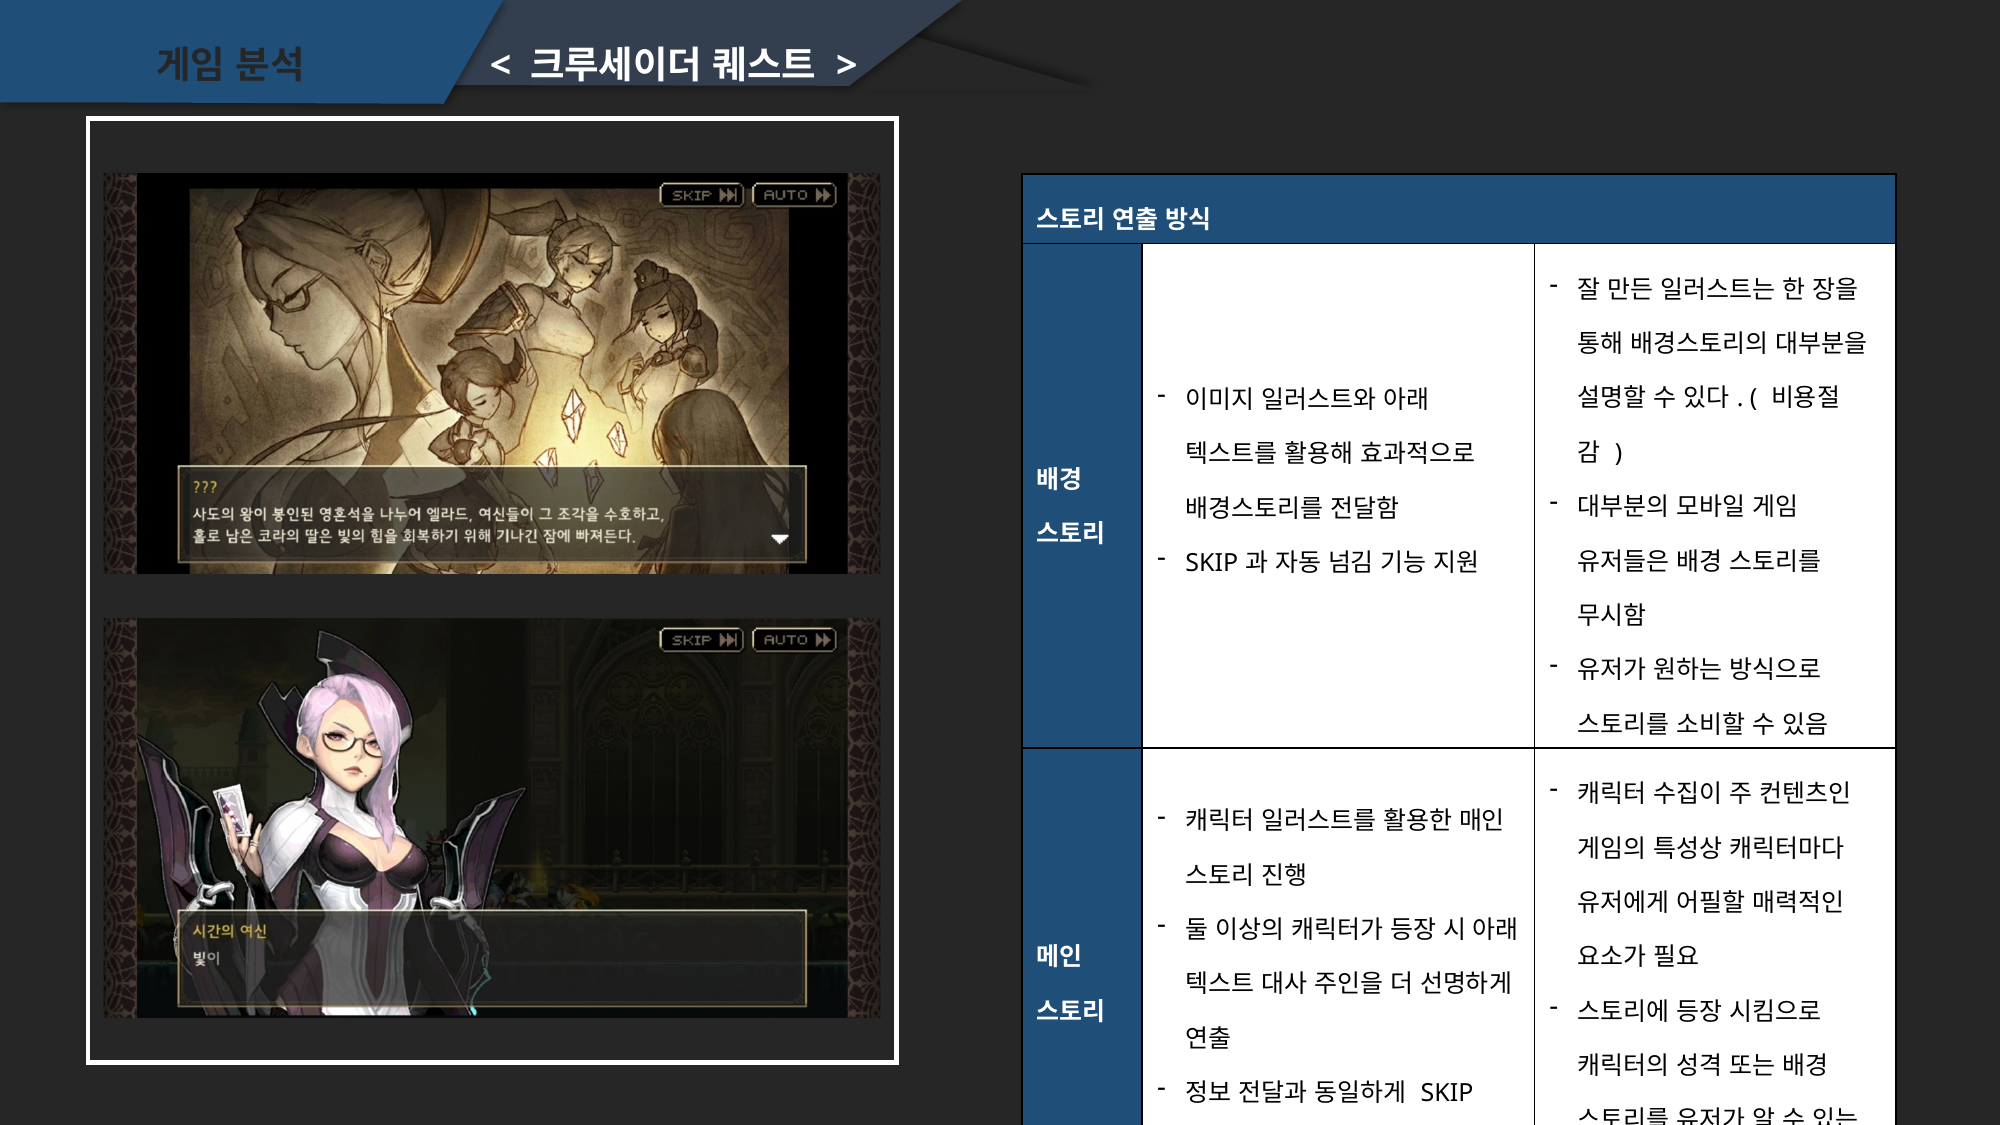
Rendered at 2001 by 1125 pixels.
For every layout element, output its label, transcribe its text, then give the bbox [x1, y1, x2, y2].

list < 크루세이더 퀘스트 > [453, 14, 895, 90]
table_cell 캐릭터 일러스트를 활용한 매인 스토리 진행 둘 이상의 캐릭터가 등장 시 아래 텍스트 대사 주인을 더 선명하게 연출 정보 전달과 동일하게 SKIP버튼이 존재함 [1143, 749, 1534, 1125]
table_cell 배경 스토리 [1023, 244, 1141, 747]
table_header 스토리 연출 방식 [1023, 175, 1895, 243]
table_cell 이미지 일러스트와 아래 텍스트를 활용해 효과적으로 배경스토리를 전달함 SKIP과 자동 넘김 기능 지원 [1143, 244, 1534, 747]
table_cell 메인 스토리 [1023, 749, 1141, 1125]
list 게임 분석 [32, 14, 429, 90]
picture [103, 173, 881, 574]
picture [103, 618, 881, 1018]
table_cell 잘 만든 일러스트는 한 장을 통해 배경스토리의 대부분을 설명할 수 있다. ( 비용절감 ) 대부분의 모바일 게임 유저들은 배경 스토리를 무시함 유저가 원하는 방식으로 스토리를 소비할 수 있음 [1535, 244, 1895, 747]
table_cell 캐릭터 수집이 주 컨텐츠인 게임의 특성상 캐릭터마다 유저에게 어필할 매력적인 요소가 필요 스토리에 등장 시킴으로 캐릭터의 성격 또는 배경 스토리를 유저가 알 수 있는 좋은 수단으로 사용가능 [1535, 749, 1895, 1125]
